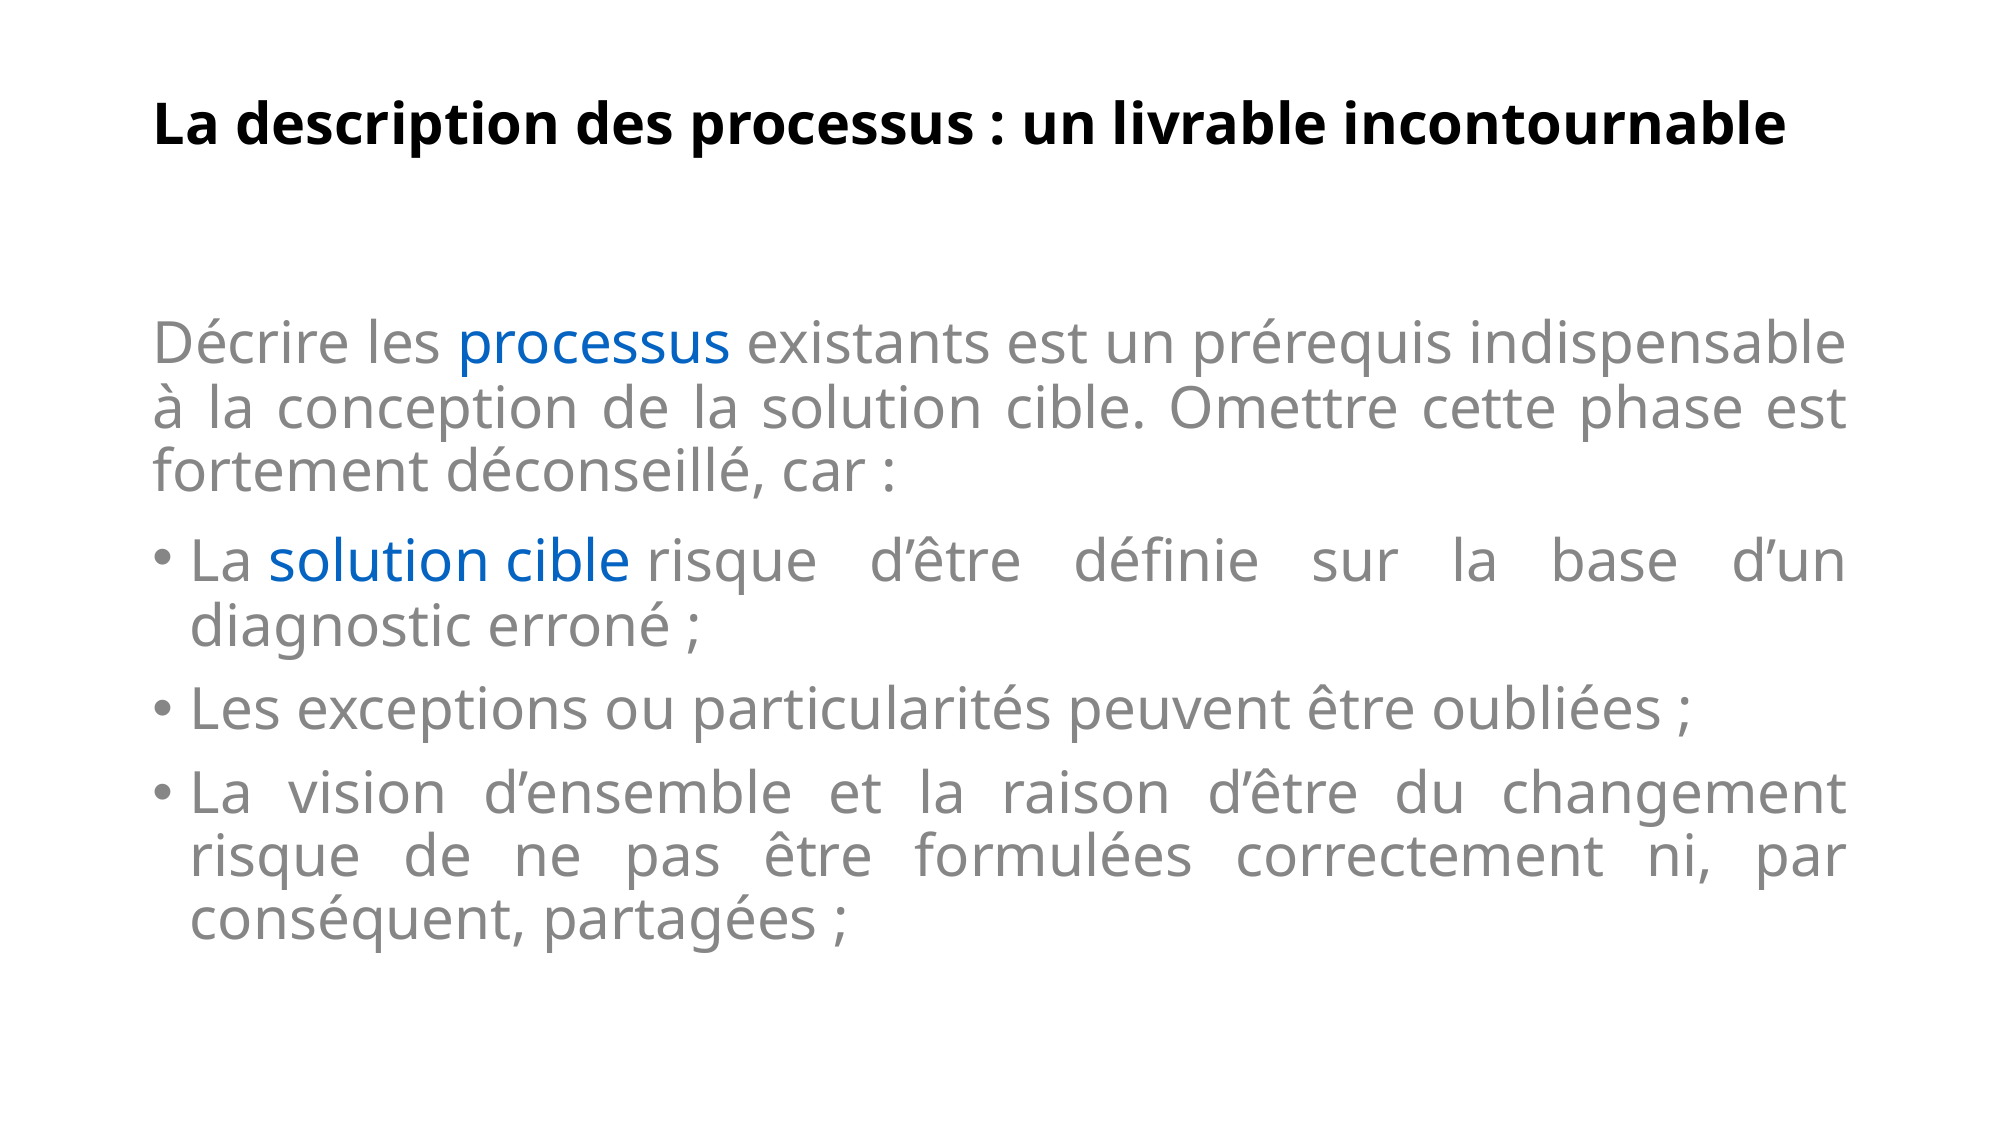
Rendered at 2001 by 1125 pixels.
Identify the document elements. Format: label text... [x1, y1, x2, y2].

list Décrire les processus existants est un prérequis indispensable à la conception de la solution cible. Omettre cette phase est fortement déconseillé, car : La solution cible risque d’être définie sur la base d’un diagnostic erroné ; Les exceptions ou particularités peuvent être oubliées ; La vision d’ensemble et la raison d’être du changement risque de ne pas être formulées correctement ni, par conséquent, partagées ; [137, 299, 1863, 1014]
title La description des processus : un livrable incontournable [137, 59, 1863, 278]
